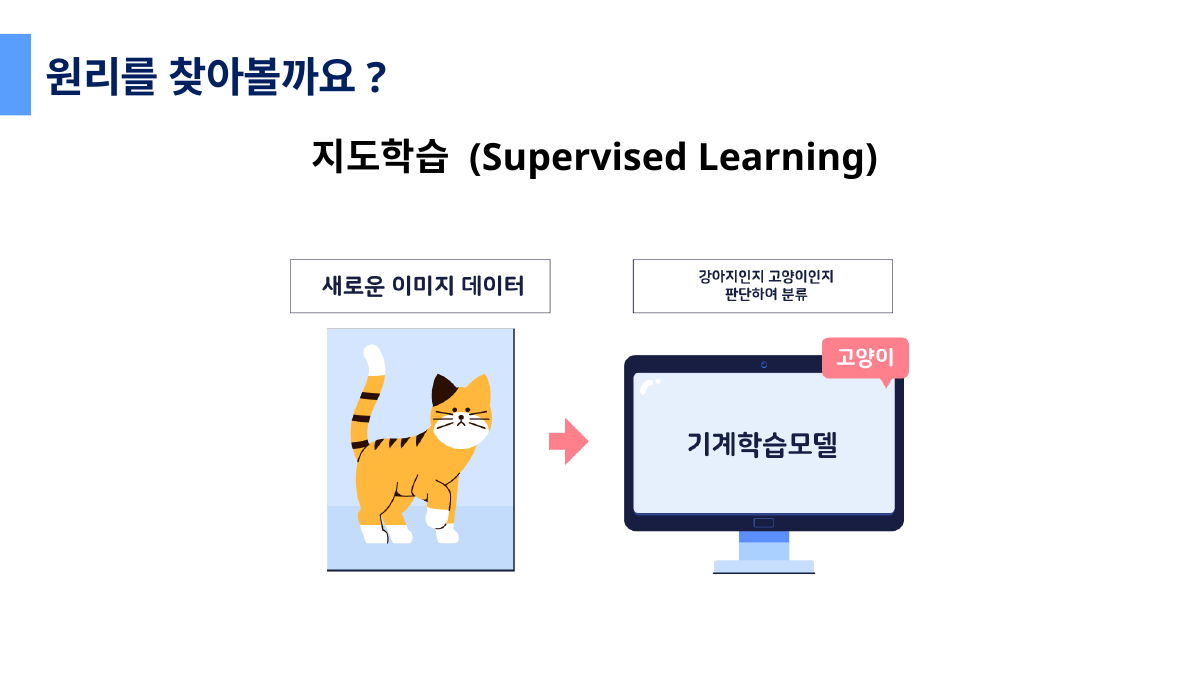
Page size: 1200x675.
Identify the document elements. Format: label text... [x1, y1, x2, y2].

text_box 원리를 찾아볼까요? [32, 43, 712, 109]
picture [265, 248, 935, 594]
text_box 지도학습 (Supervised Learning) [296, 126, 903, 186]
text_box [0, 33, 32, 116]
